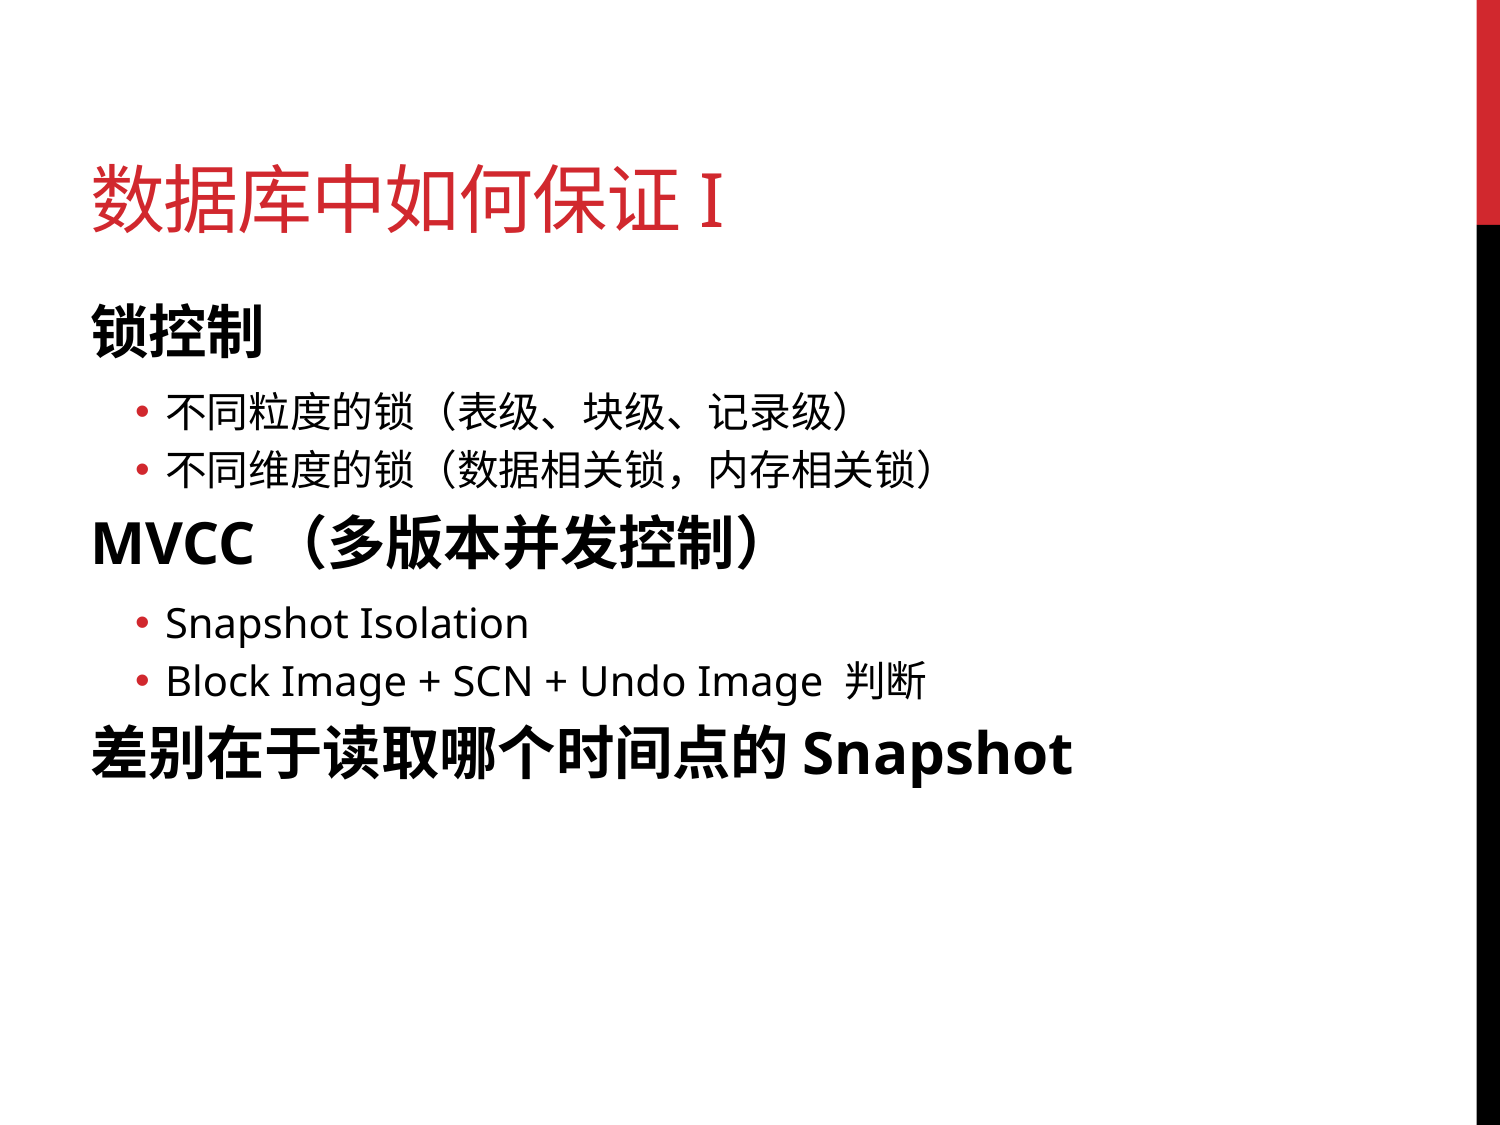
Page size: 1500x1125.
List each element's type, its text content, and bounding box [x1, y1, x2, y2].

title 数据库中如何保证I [75, 24, 1025, 250]
list 锁控制 不同粒度的锁（表级、块级、记录级） 不同维度的锁（数据相关锁，内存相关锁） MVCC（多版本并发控制） Snapshot Isolation Block Image + SCN + Undo Image 判断 差别在于读取哪个时间点的Snapshot [75, 287, 1325, 1005]
